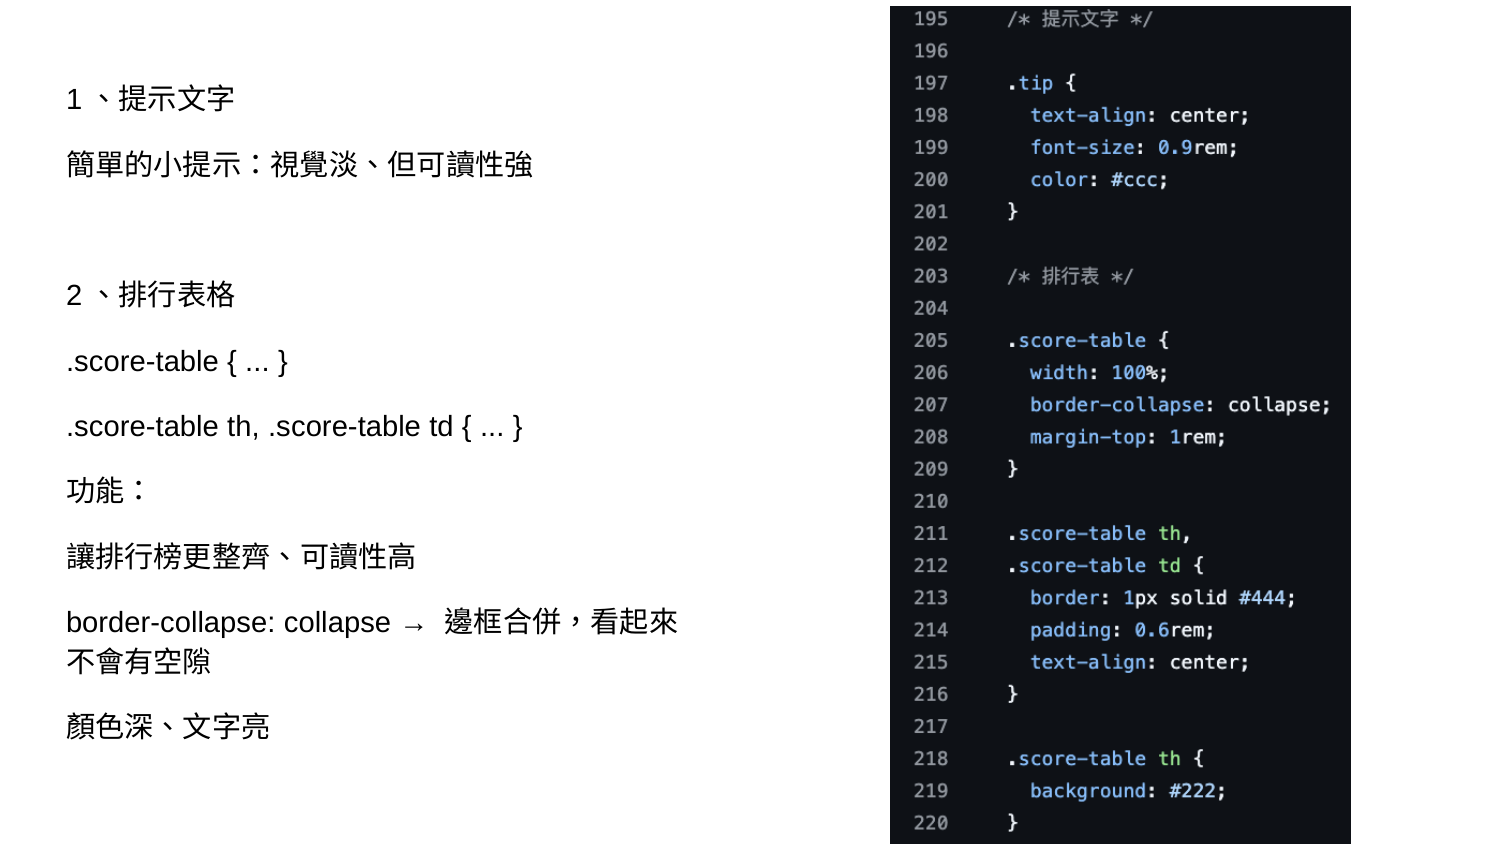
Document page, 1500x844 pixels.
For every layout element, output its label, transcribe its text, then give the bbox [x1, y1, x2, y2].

picture [890, 6, 1352, 844]
list 1、提示文字 簡單的小提示：視覺淡、但可讀性強 2、排行表格 .score-table { ... } .score-table th, .score-table td { ... } 功能： 讓排行榜更整齊、可讀性高 border-collapse: collapse → 邊框合併，看起來不會有空隙 顏色深、文字亮 [51, 60, 708, 806]
